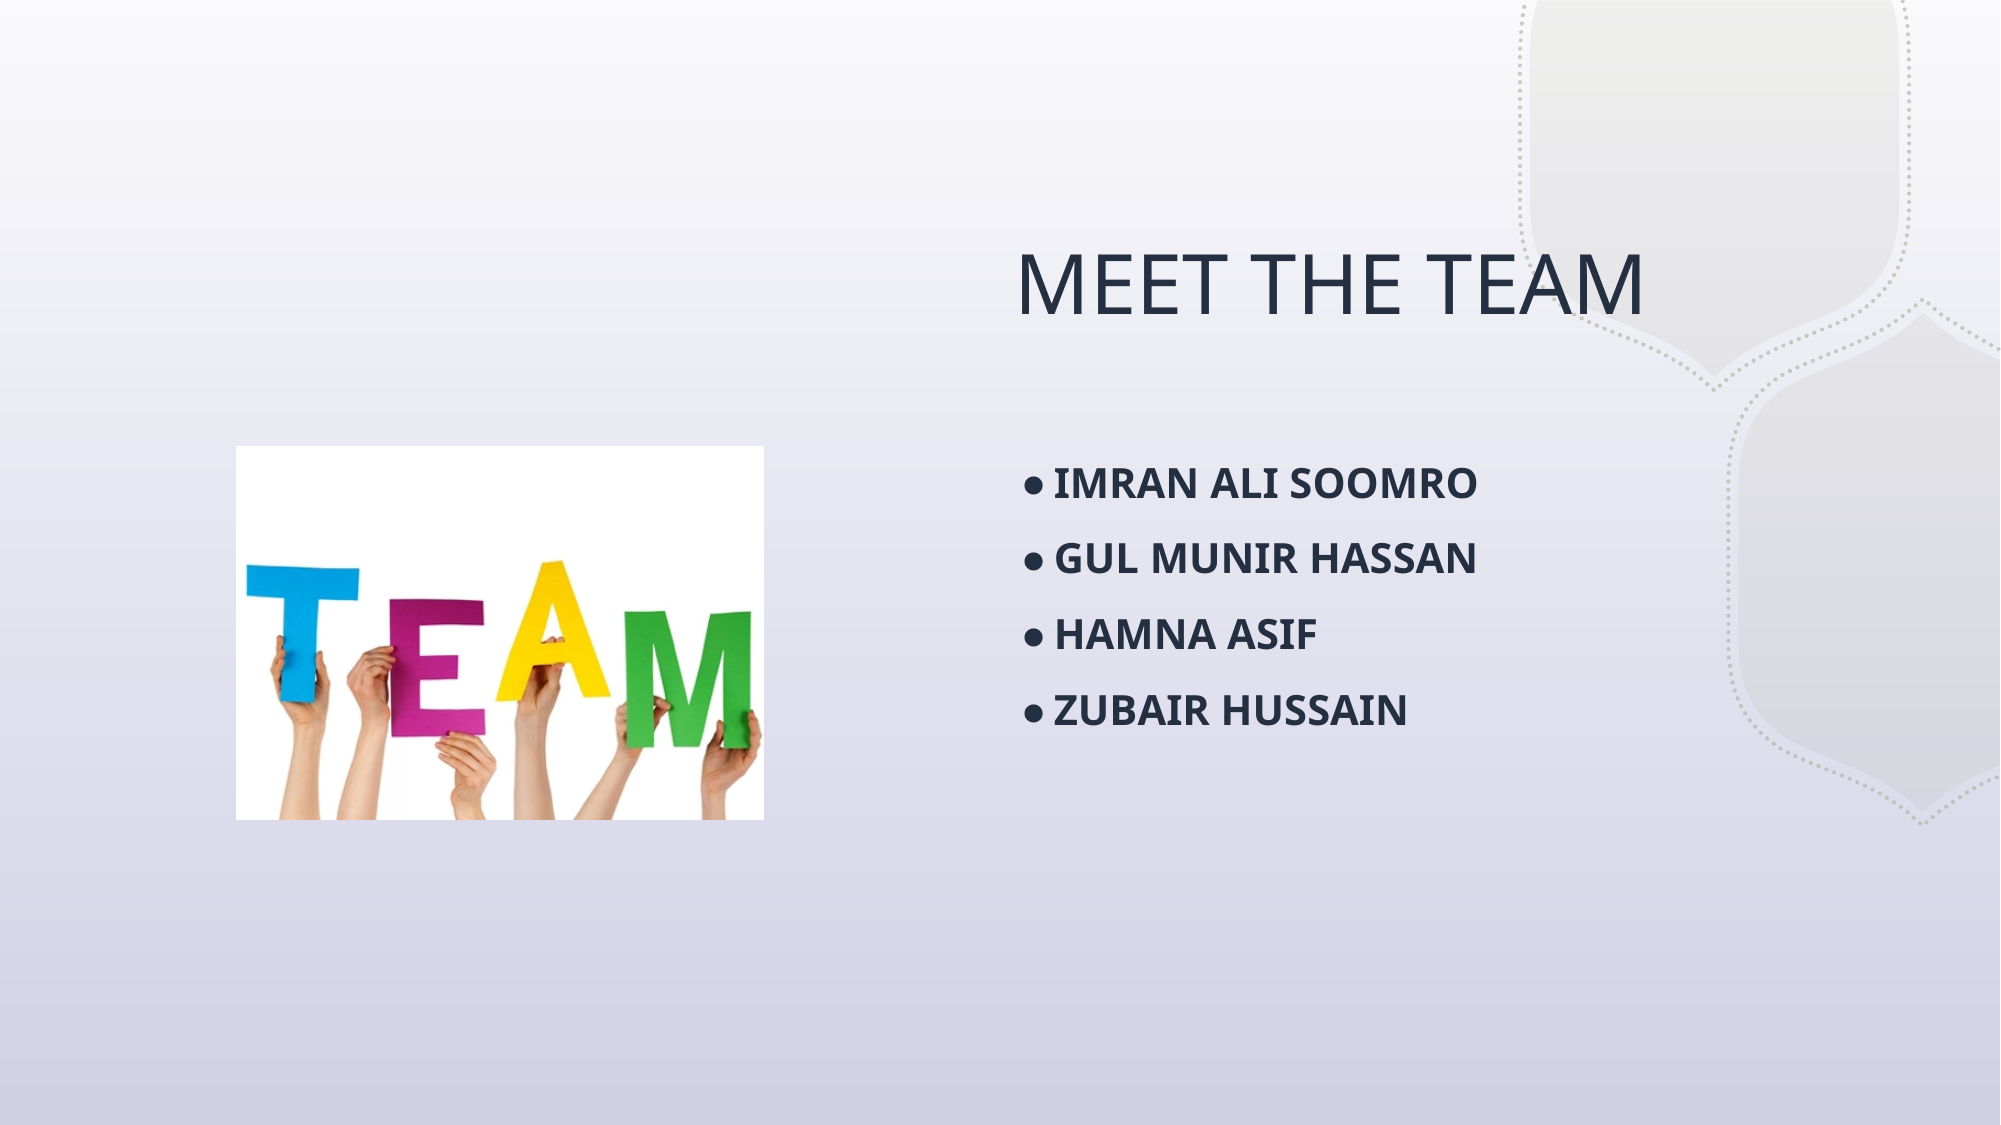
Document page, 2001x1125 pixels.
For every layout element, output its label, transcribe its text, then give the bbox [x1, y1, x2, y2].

text_box IMRAN ALI SOOMRO GUL MUNIR HASSAN HAMNA ASIF ZUBAIR HUSSAIN [999, 362, 1844, 818]
picture [236, 446, 764, 820]
title MEET THE TEAM [999, 157, 1844, 362]
